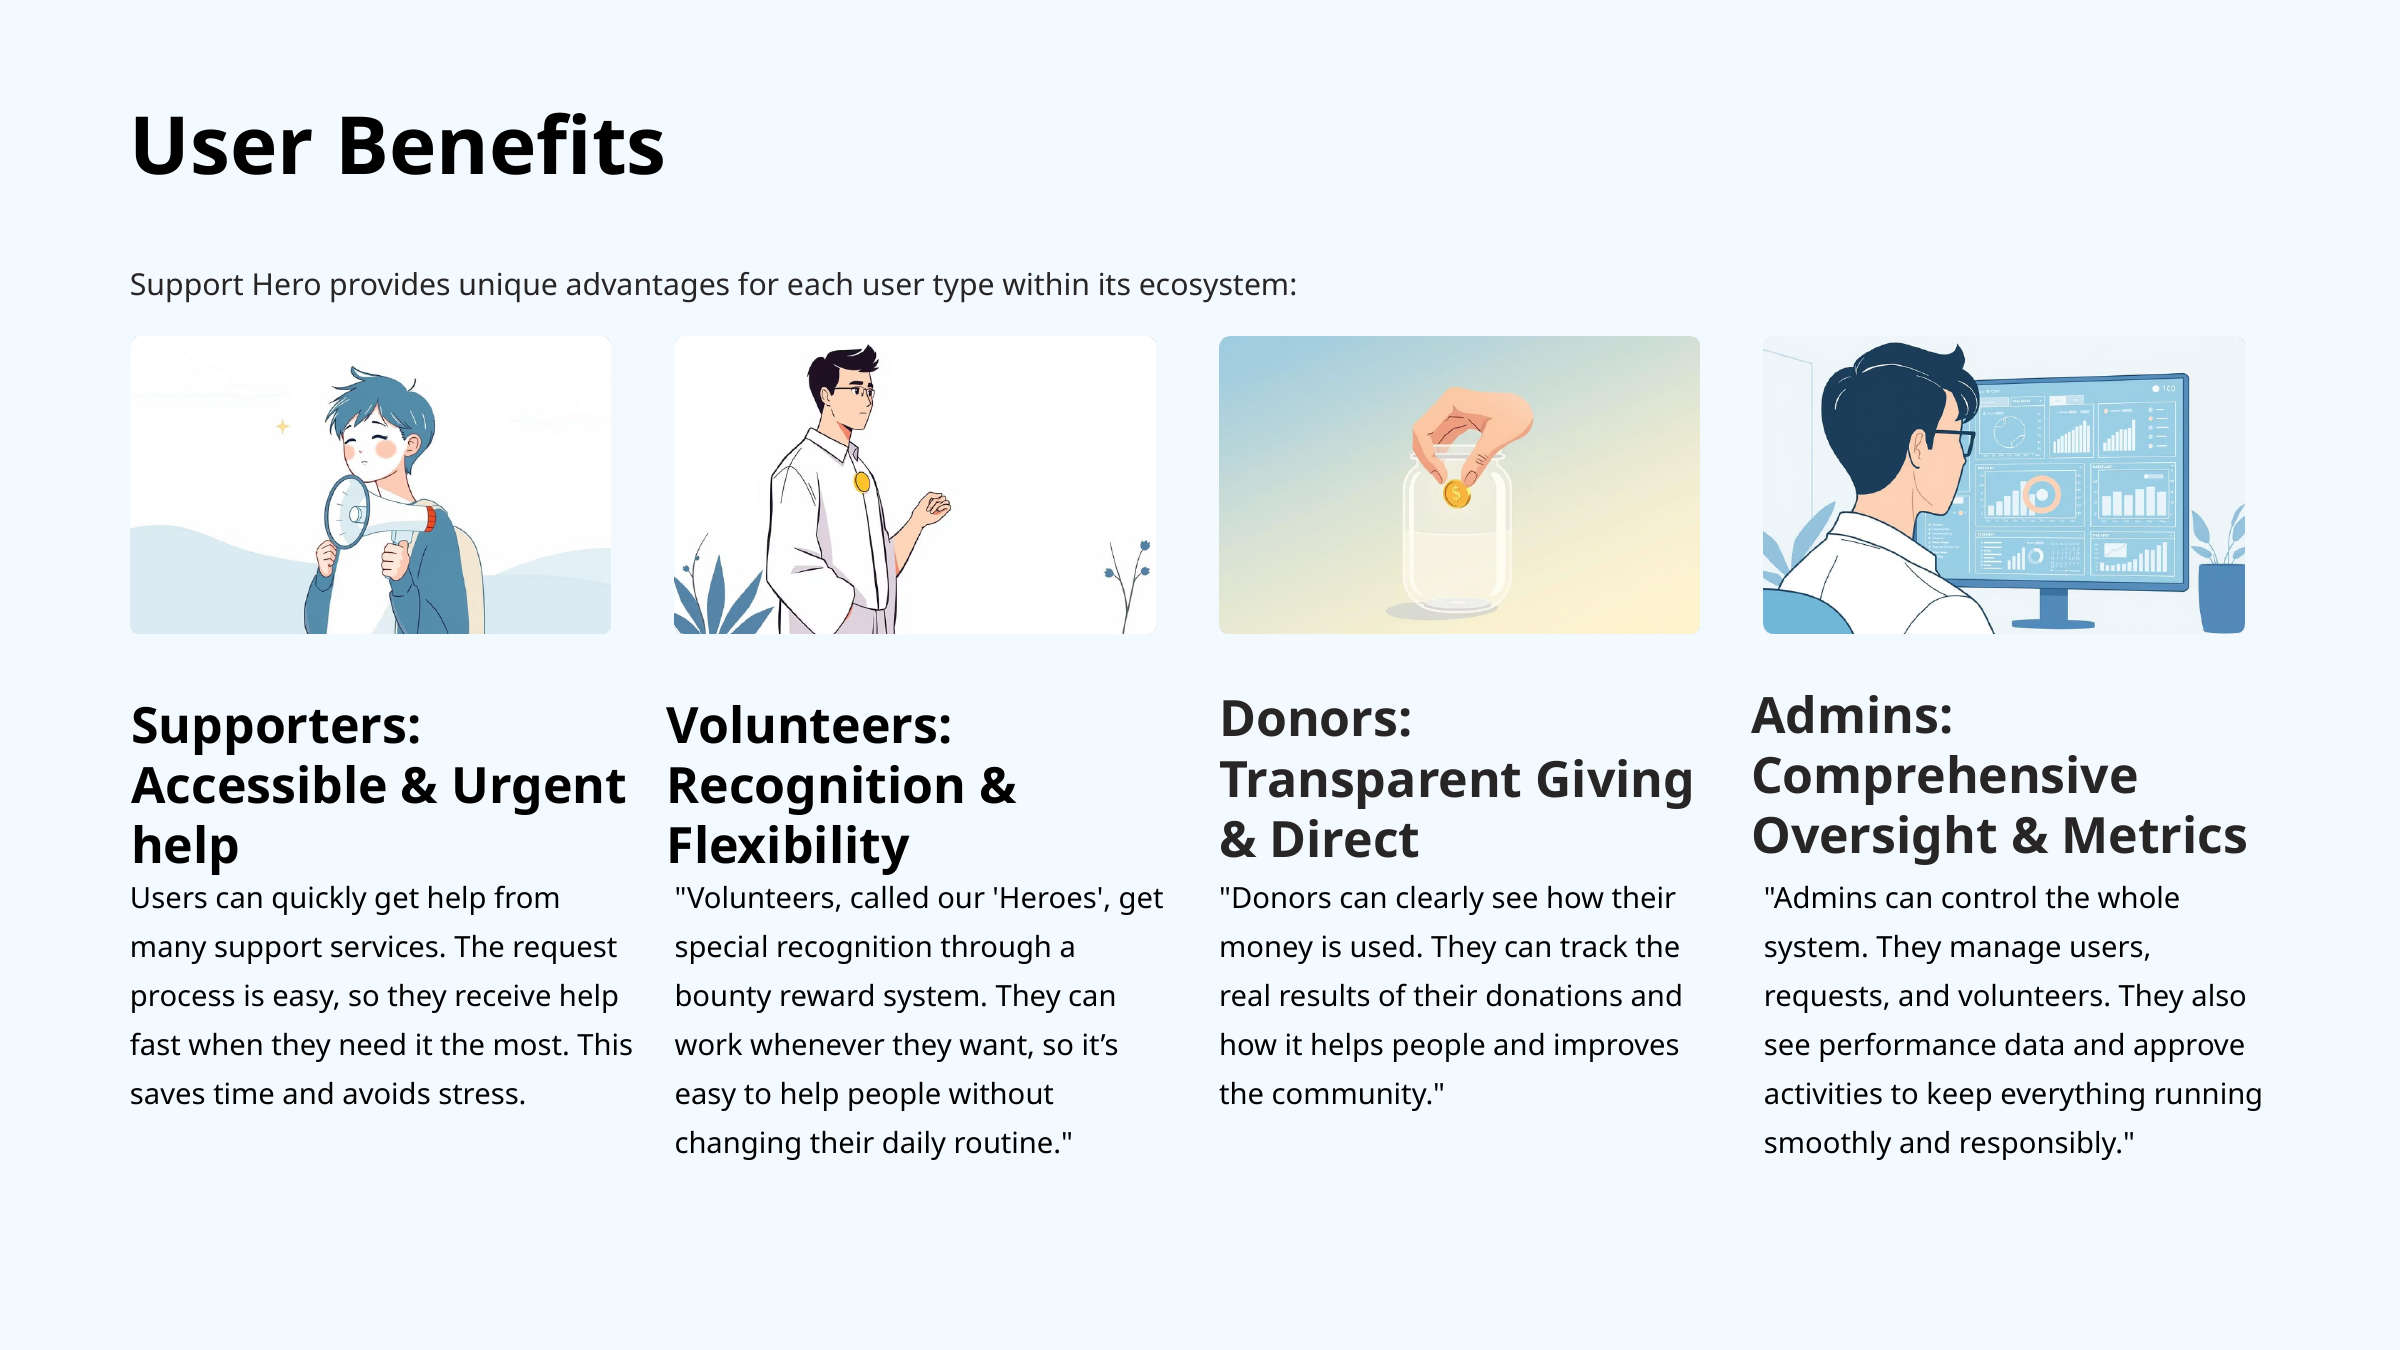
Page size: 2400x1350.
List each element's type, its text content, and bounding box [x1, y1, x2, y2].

text_box Support Hero provides unique advantages for each user type within its ecosystem: [130, 252, 2270, 303]
picture [1763, 336, 2245, 634]
text_box Users can quickly get help from many support services. The request process is easy, so they receive help fast when they need it the most. This saves time and avoids stress. [130, 881, 636, 1212]
picture [674, 336, 1156, 634]
text_box "Donors can clearly see how their money is used. They can track the real results of their donations and how it helps people and improves the community." [1219, 865, 1726, 1212]
text_box "Volunteers, called our 'Heroes', get special recognition through a bounty reward system. They can work whenever they want, so it’s easy to help people without changing their daily routine." [674, 881, 1181, 1262]
picture [130, 336, 611, 634]
text_box Admins: Comprehensive Oversight & Metrics [1736, 675, 2298, 872]
picture [1219, 336, 1700, 634]
text_box Supporters: Accessible & Urgent help [116, 686, 650, 881]
text_box Donors: Transparent Giving & Direct [1219, 686, 1726, 865]
text_box User Benefits [130, 89, 942, 191]
text_box "Admins can control the whole system. They manage users, requests, and volunteers. They also see performance data and approve activities to keep everything running smoothly and responsibly." [1763, 872, 2270, 1262]
text_box Volunteers: Recognition & Flexibility [651, 686, 1204, 881]
